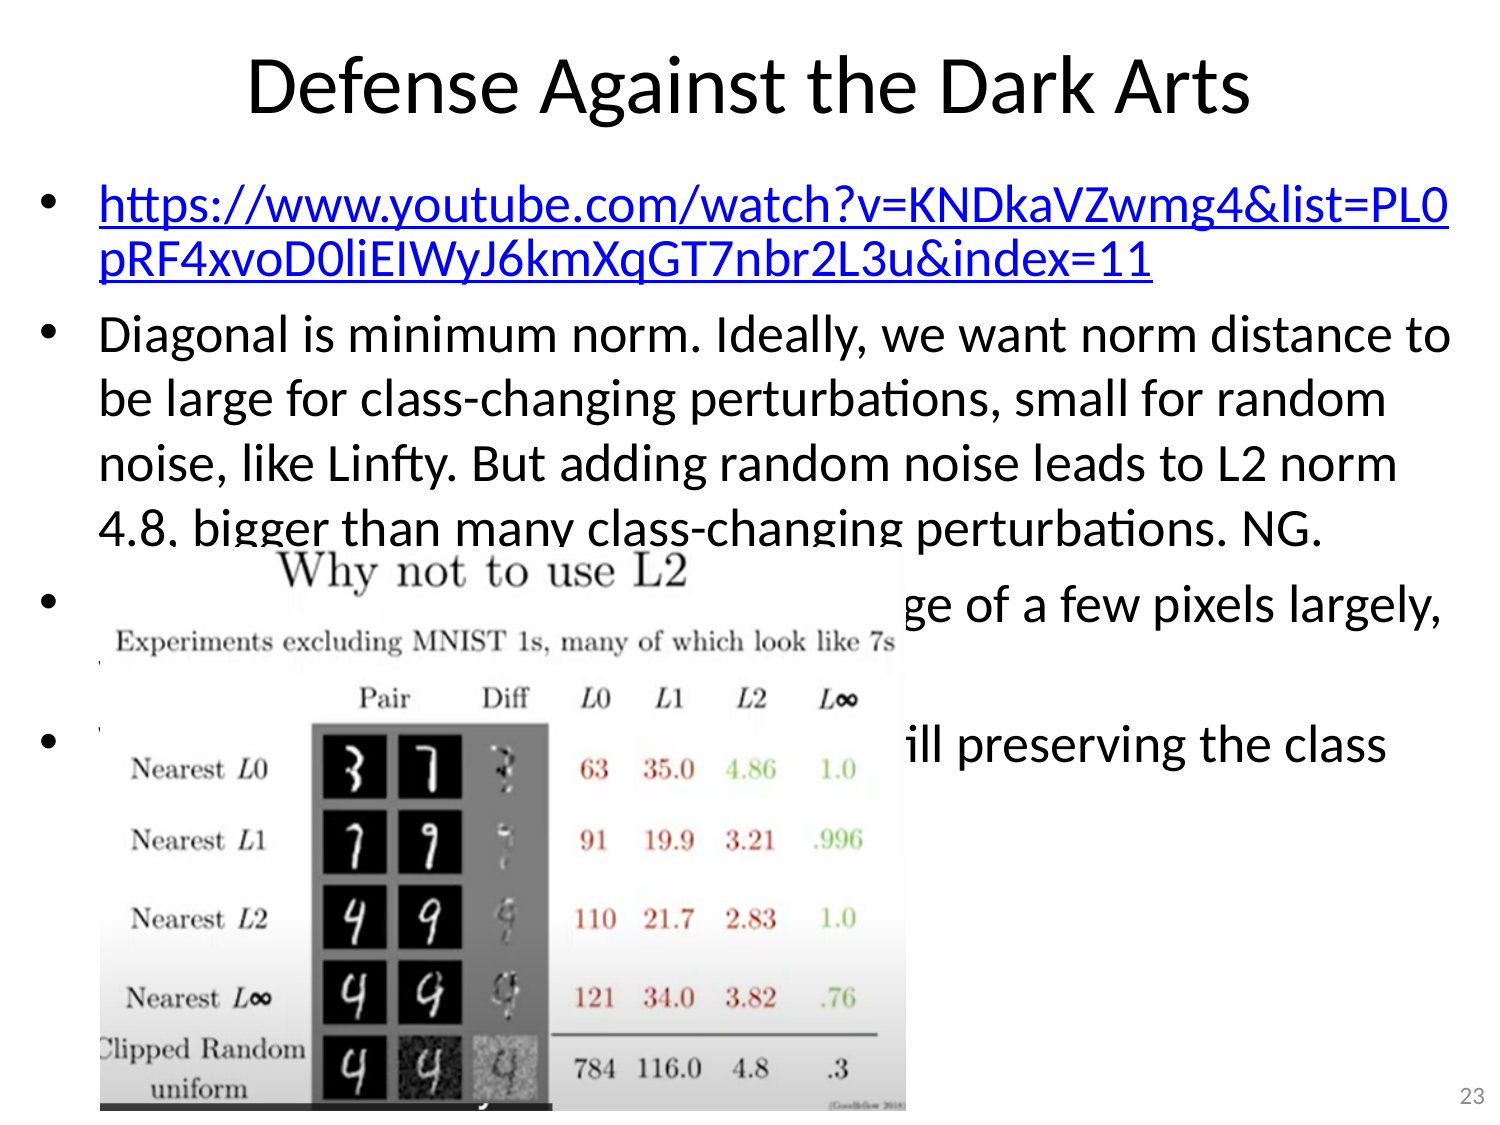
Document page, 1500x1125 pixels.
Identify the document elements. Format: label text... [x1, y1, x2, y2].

list https://www.youtube.com/watch?v=KNDkaVZwmg4&list=PL0pRF4xvoD0liEIWyJ6kmXqGT7nbr2L3u&index=11 Diagonal is minimum norm. Ideally, we want norm distance to be large for class-changing perturbations, small for random noise, like Linfty. But adding random noise leads to L2 norm 4.8, bigger than many class-changing perturbations. NG. L2 norm cannot detect/permits change of a few pixels largely, which is likely to change the class. We can make L2 distance big while still preserving the class [24, 160, 1475, 740]
picture [100, 547, 906, 1111]
title Defense Against the Dark Arts [24, 11, 1475, 149]
